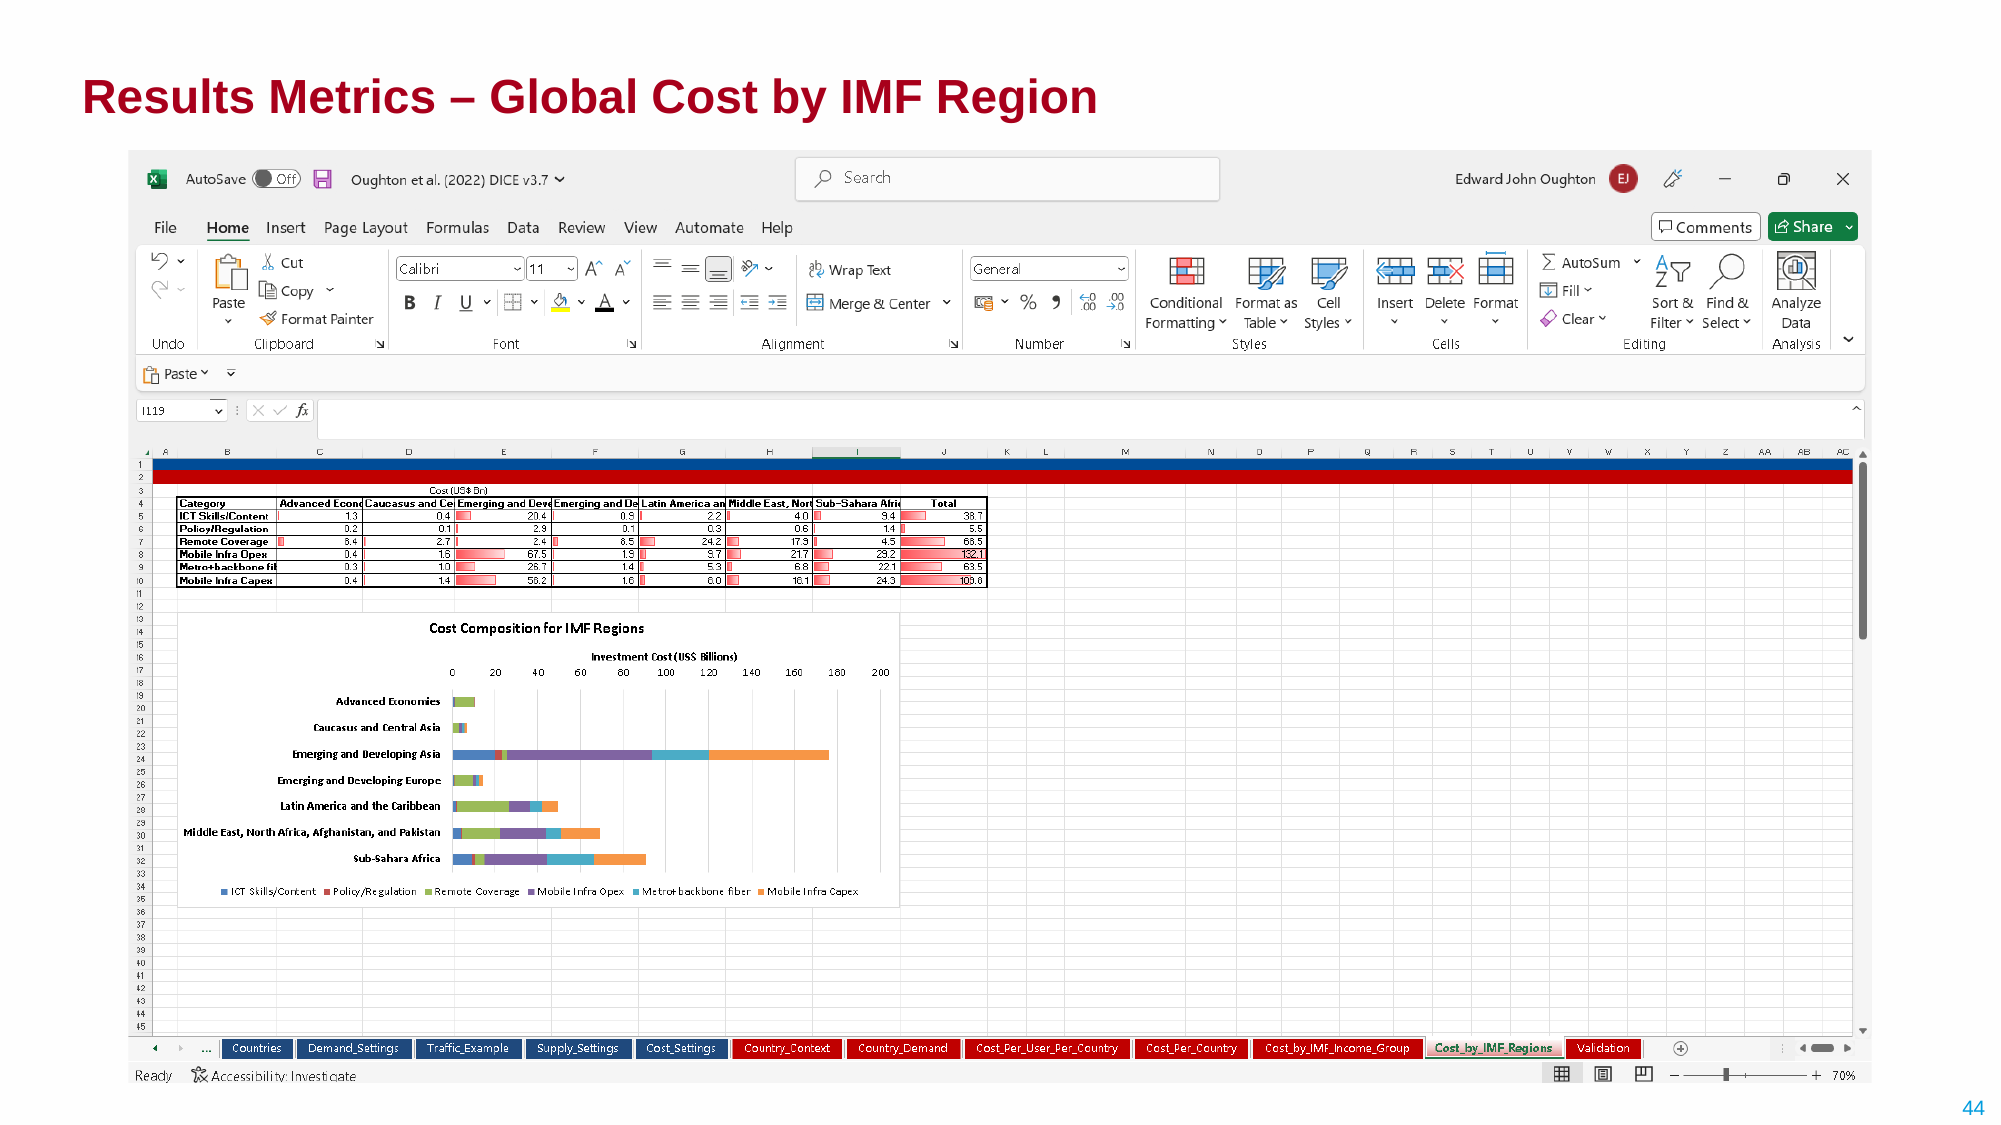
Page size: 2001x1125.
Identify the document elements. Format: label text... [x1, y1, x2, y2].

picture [128, 149, 1872, 1083]
list Results Metrics – Global Cost by IMF Region [82, 42, 1914, 124]
